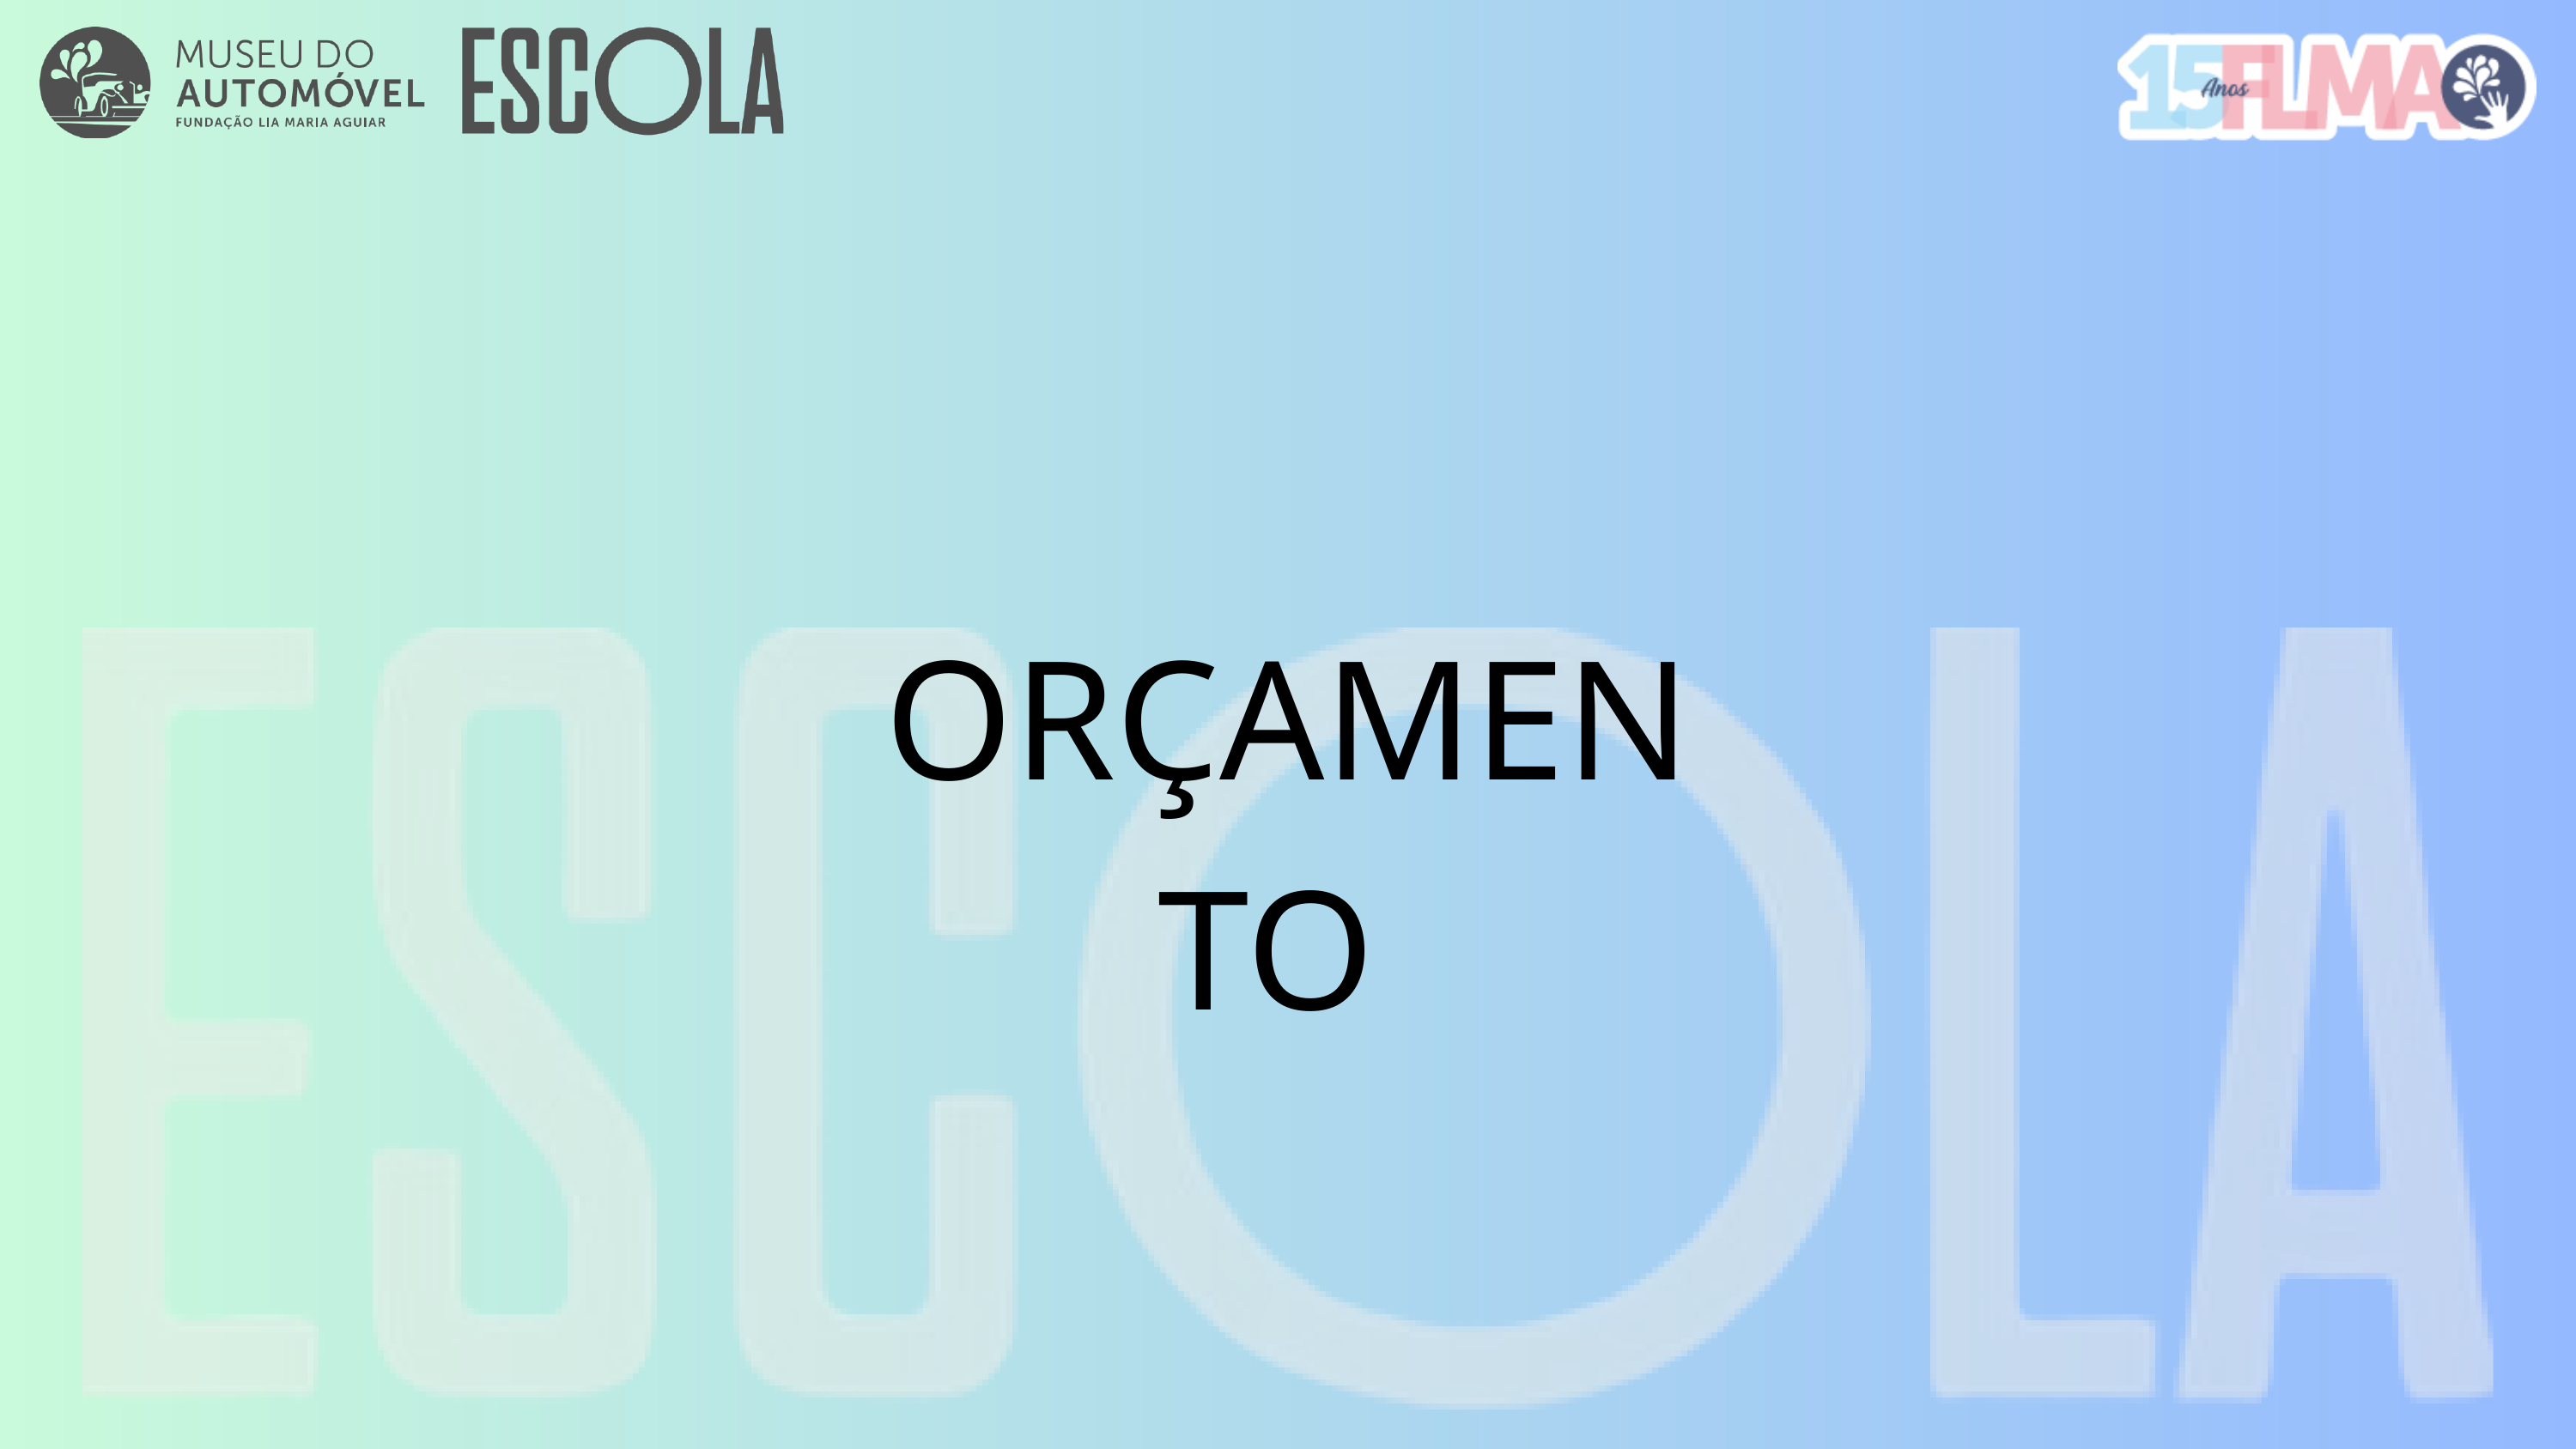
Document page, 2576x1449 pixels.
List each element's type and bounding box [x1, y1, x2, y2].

text_box [0, 0, 2576, 1449]
